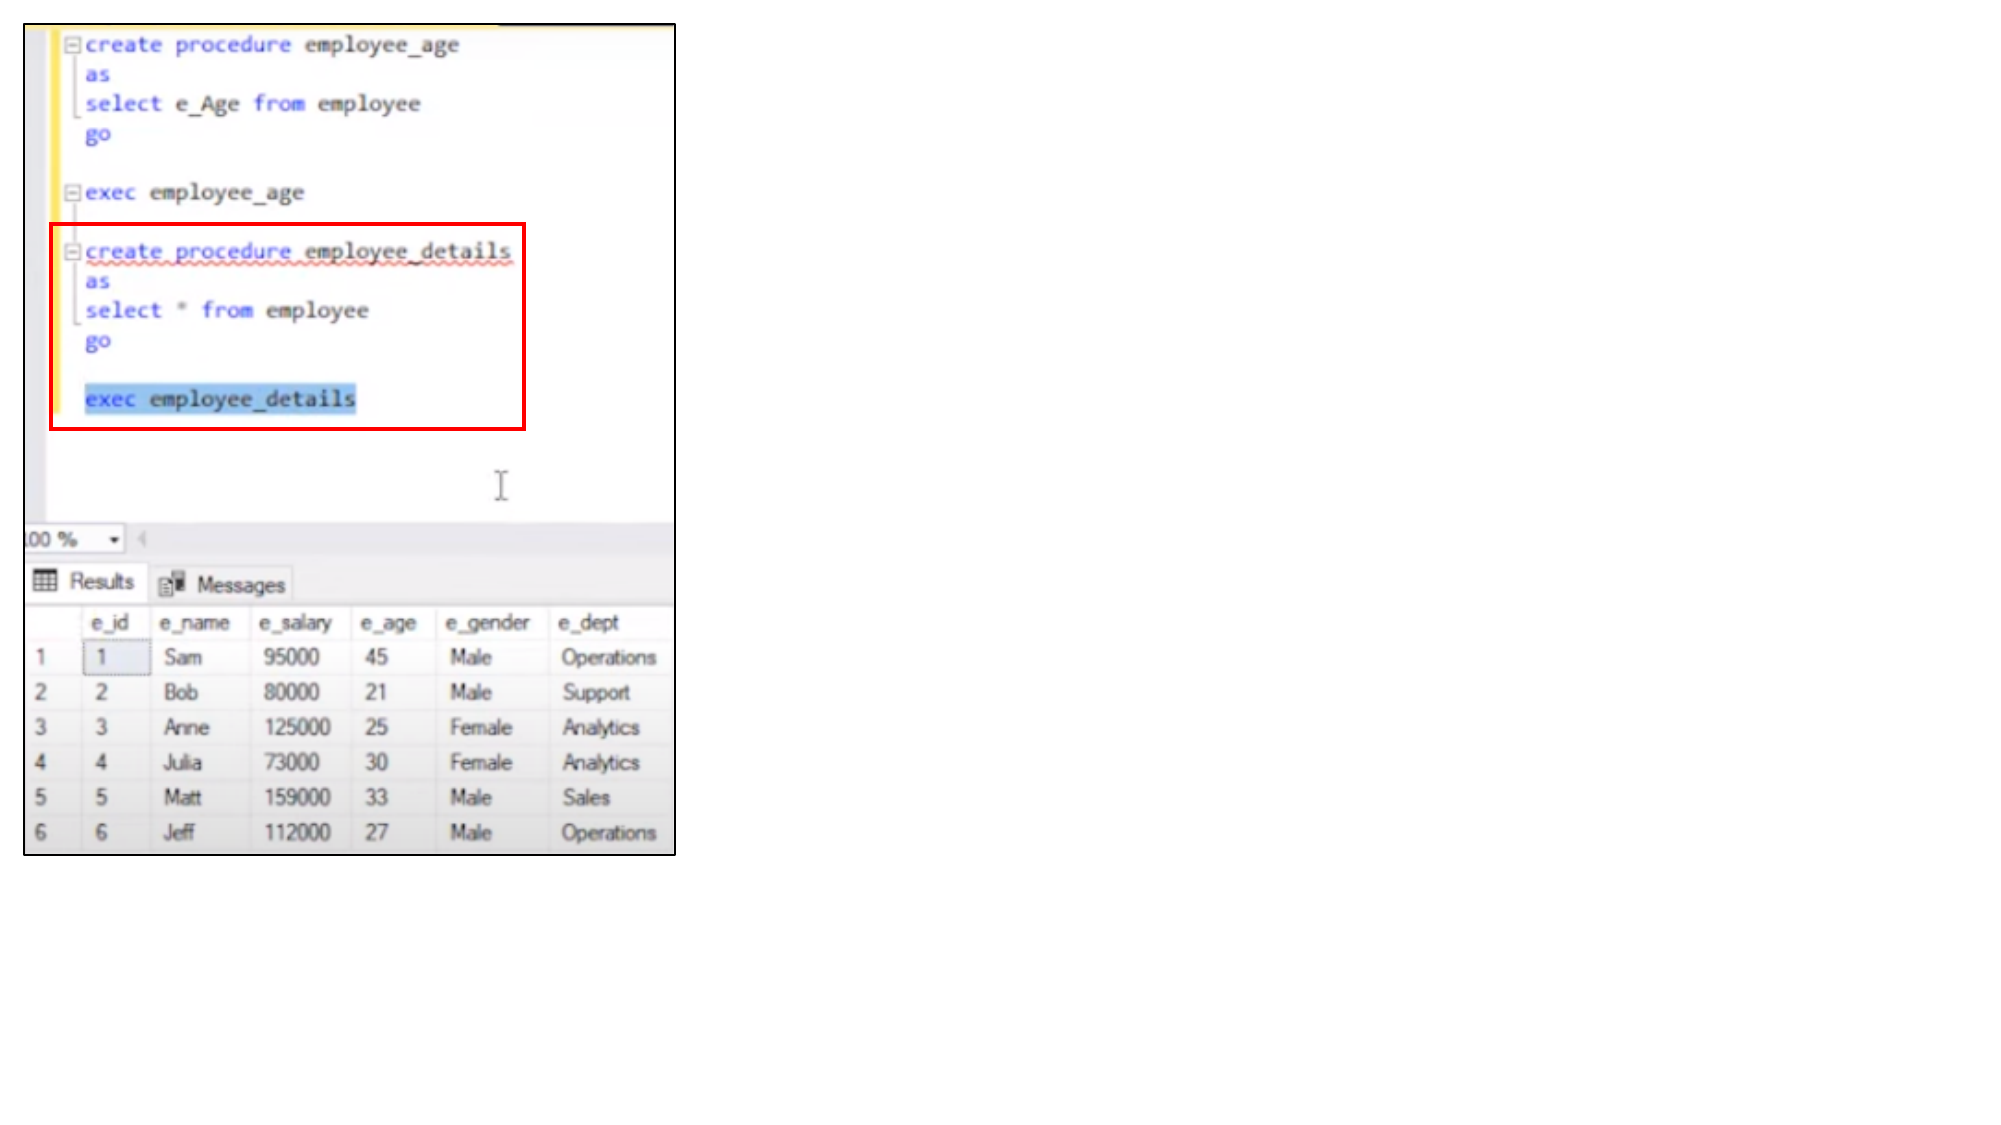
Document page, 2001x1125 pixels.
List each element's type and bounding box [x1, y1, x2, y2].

picture [25, 25, 674, 854]
